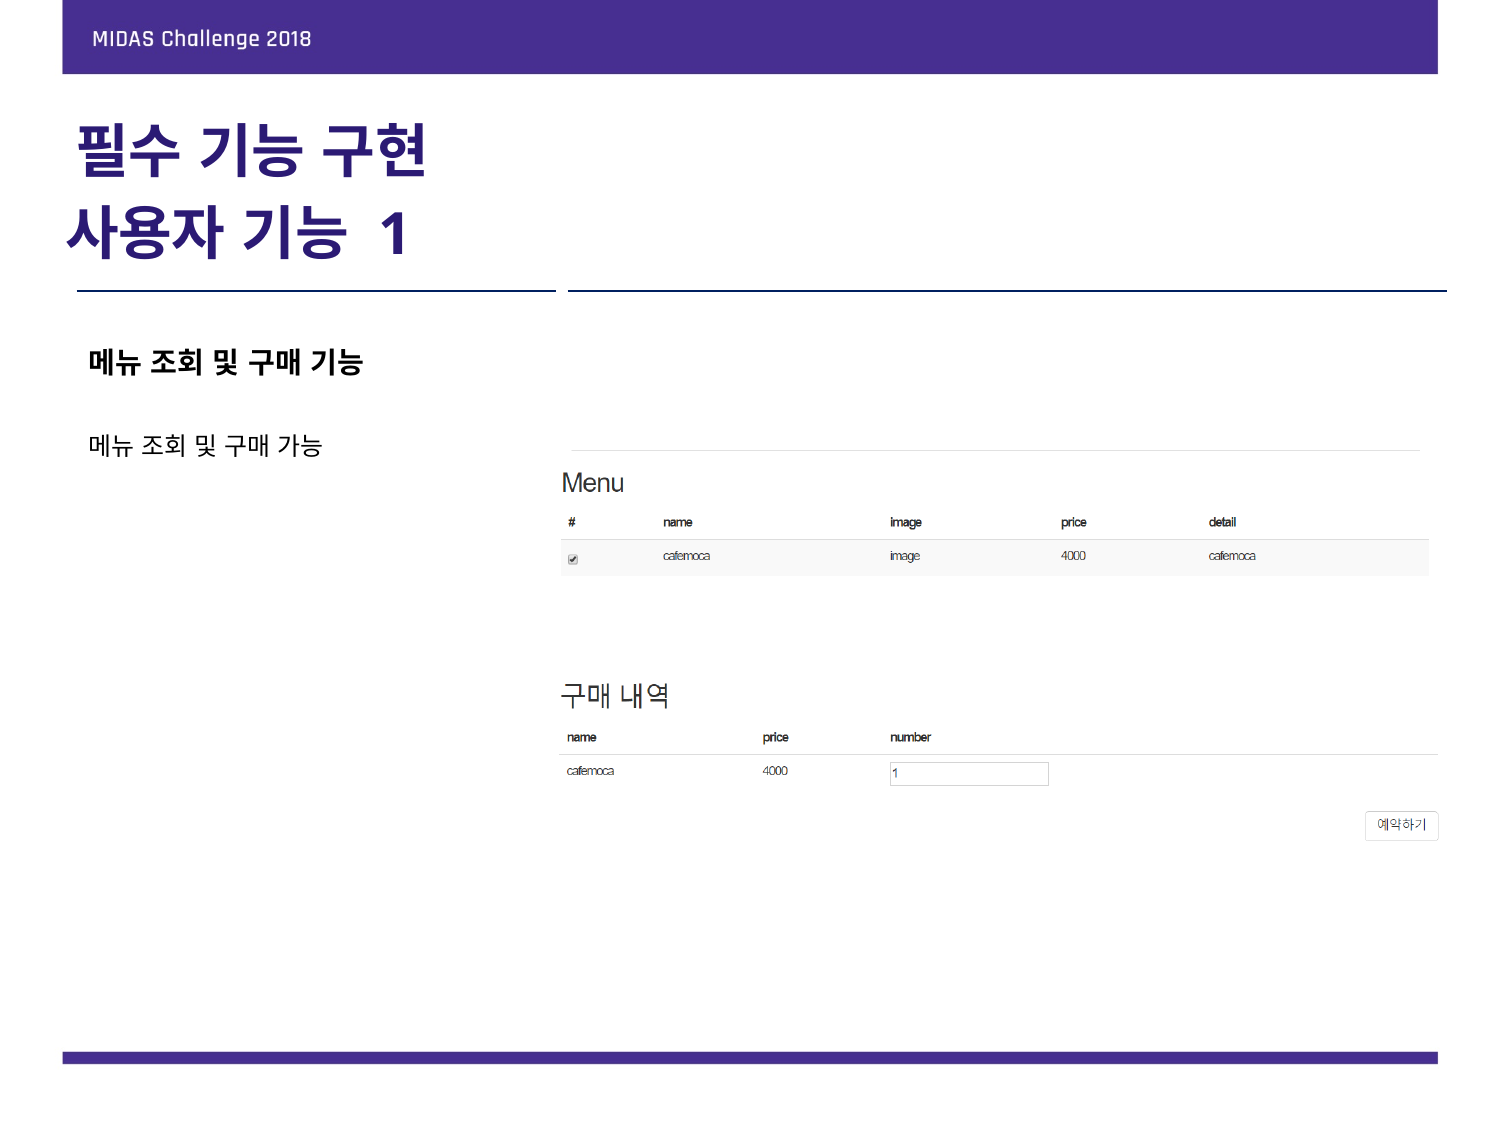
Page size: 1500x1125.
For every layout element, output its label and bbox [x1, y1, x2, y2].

text_box [76, 290, 1448, 299]
picture [0, 0, 1500, 1125]
